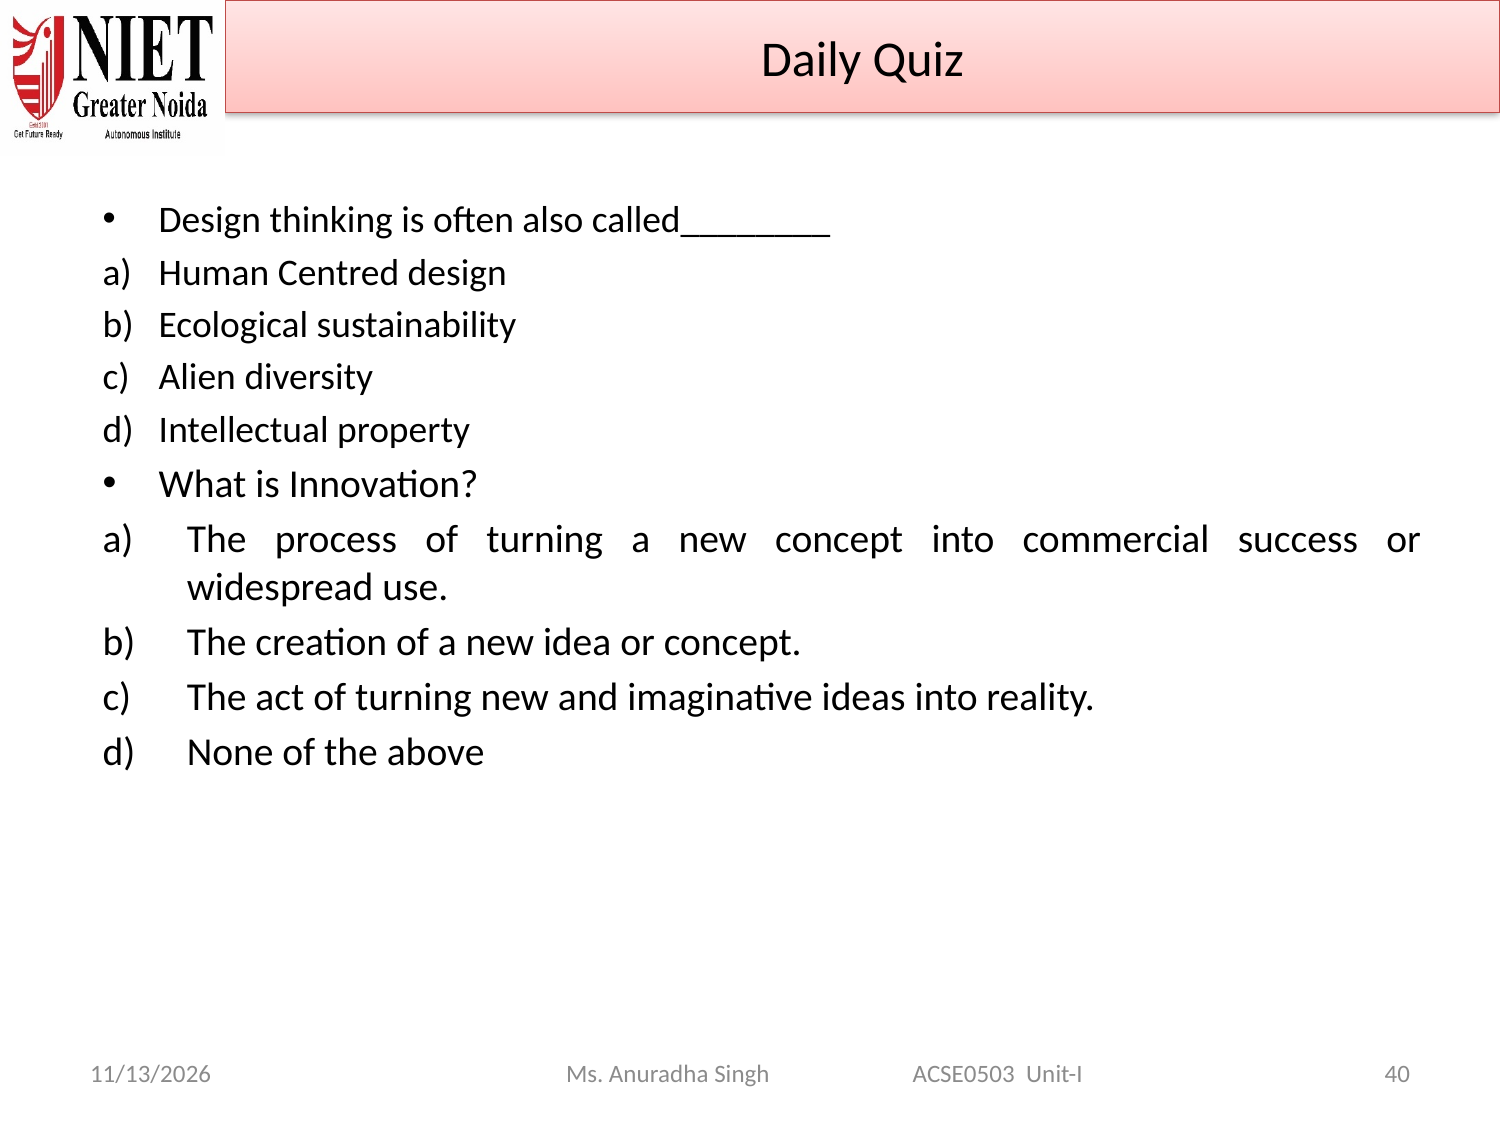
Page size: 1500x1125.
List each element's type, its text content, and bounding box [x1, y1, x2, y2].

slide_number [75, 1042, 412, 1103]
slide_number 40 [1074, 1042, 1425, 1103]
list Design thinking is often also called________ Human Centred design Ecological sustainability Alien diversity Intellectual property What is Innovation? The process of turning a new concept into commercial success or widespread use. The creation of a new idea or concept. The act of turning new and imaginative ideas into reality. None of the above [87, 187, 1438, 930]
text_box Daily Quiz [226, 0, 1500, 113]
footer Ms. Anuradha Singh ACSE0503 Unit-I [412, 1042, 1074, 1103]
picture [0, 0, 226, 156]
